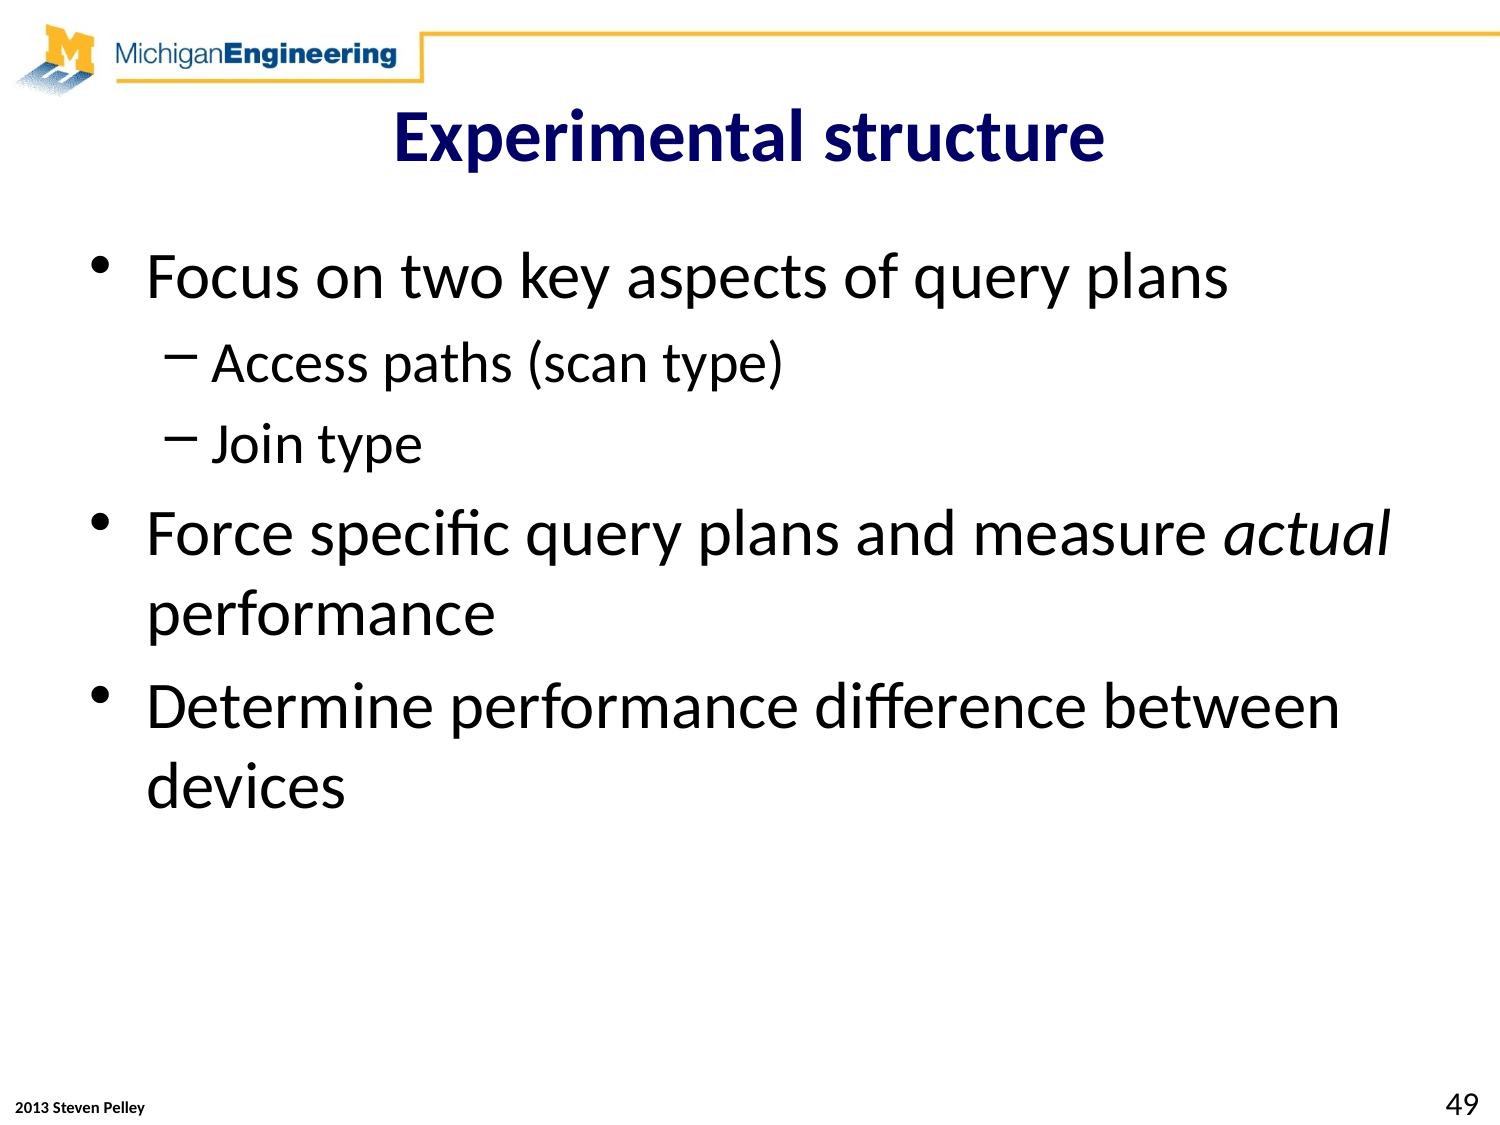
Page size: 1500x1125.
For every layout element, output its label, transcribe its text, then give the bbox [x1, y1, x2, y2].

slide_number 49 [1425, 1074, 1500, 1125]
picture [12, 24, 1500, 97]
title Experimental structure [74, 74, 1426, 188]
list Focus on two key aspects of query plans Access paths (scan type) Join type Force specific query plans and measure actual performance Determine performance difference between devices [75, 224, 1425, 1005]
